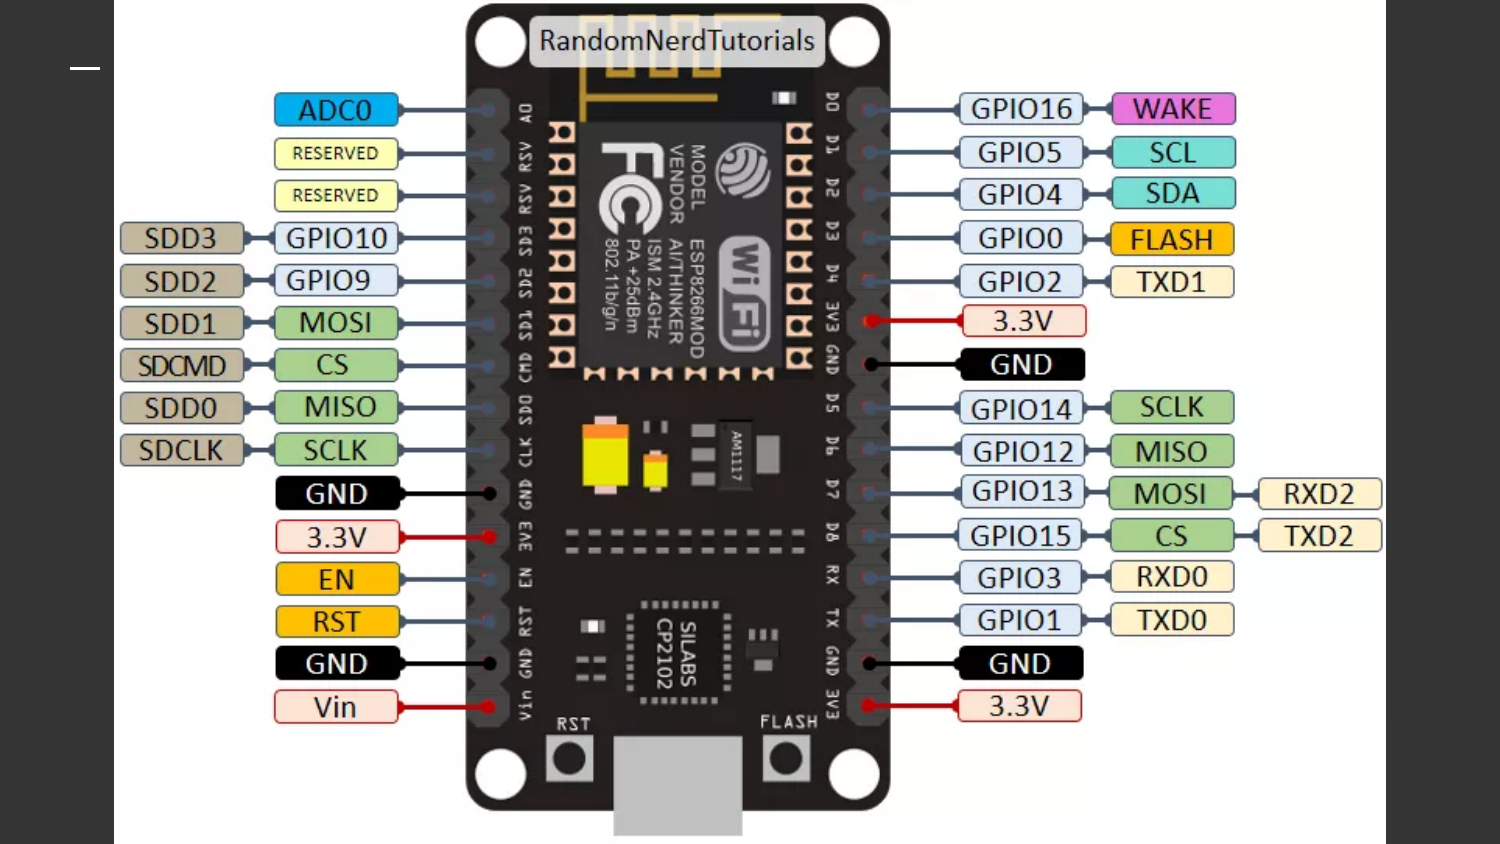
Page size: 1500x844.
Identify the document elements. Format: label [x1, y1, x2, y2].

picture [113, 0, 1387, 844]
